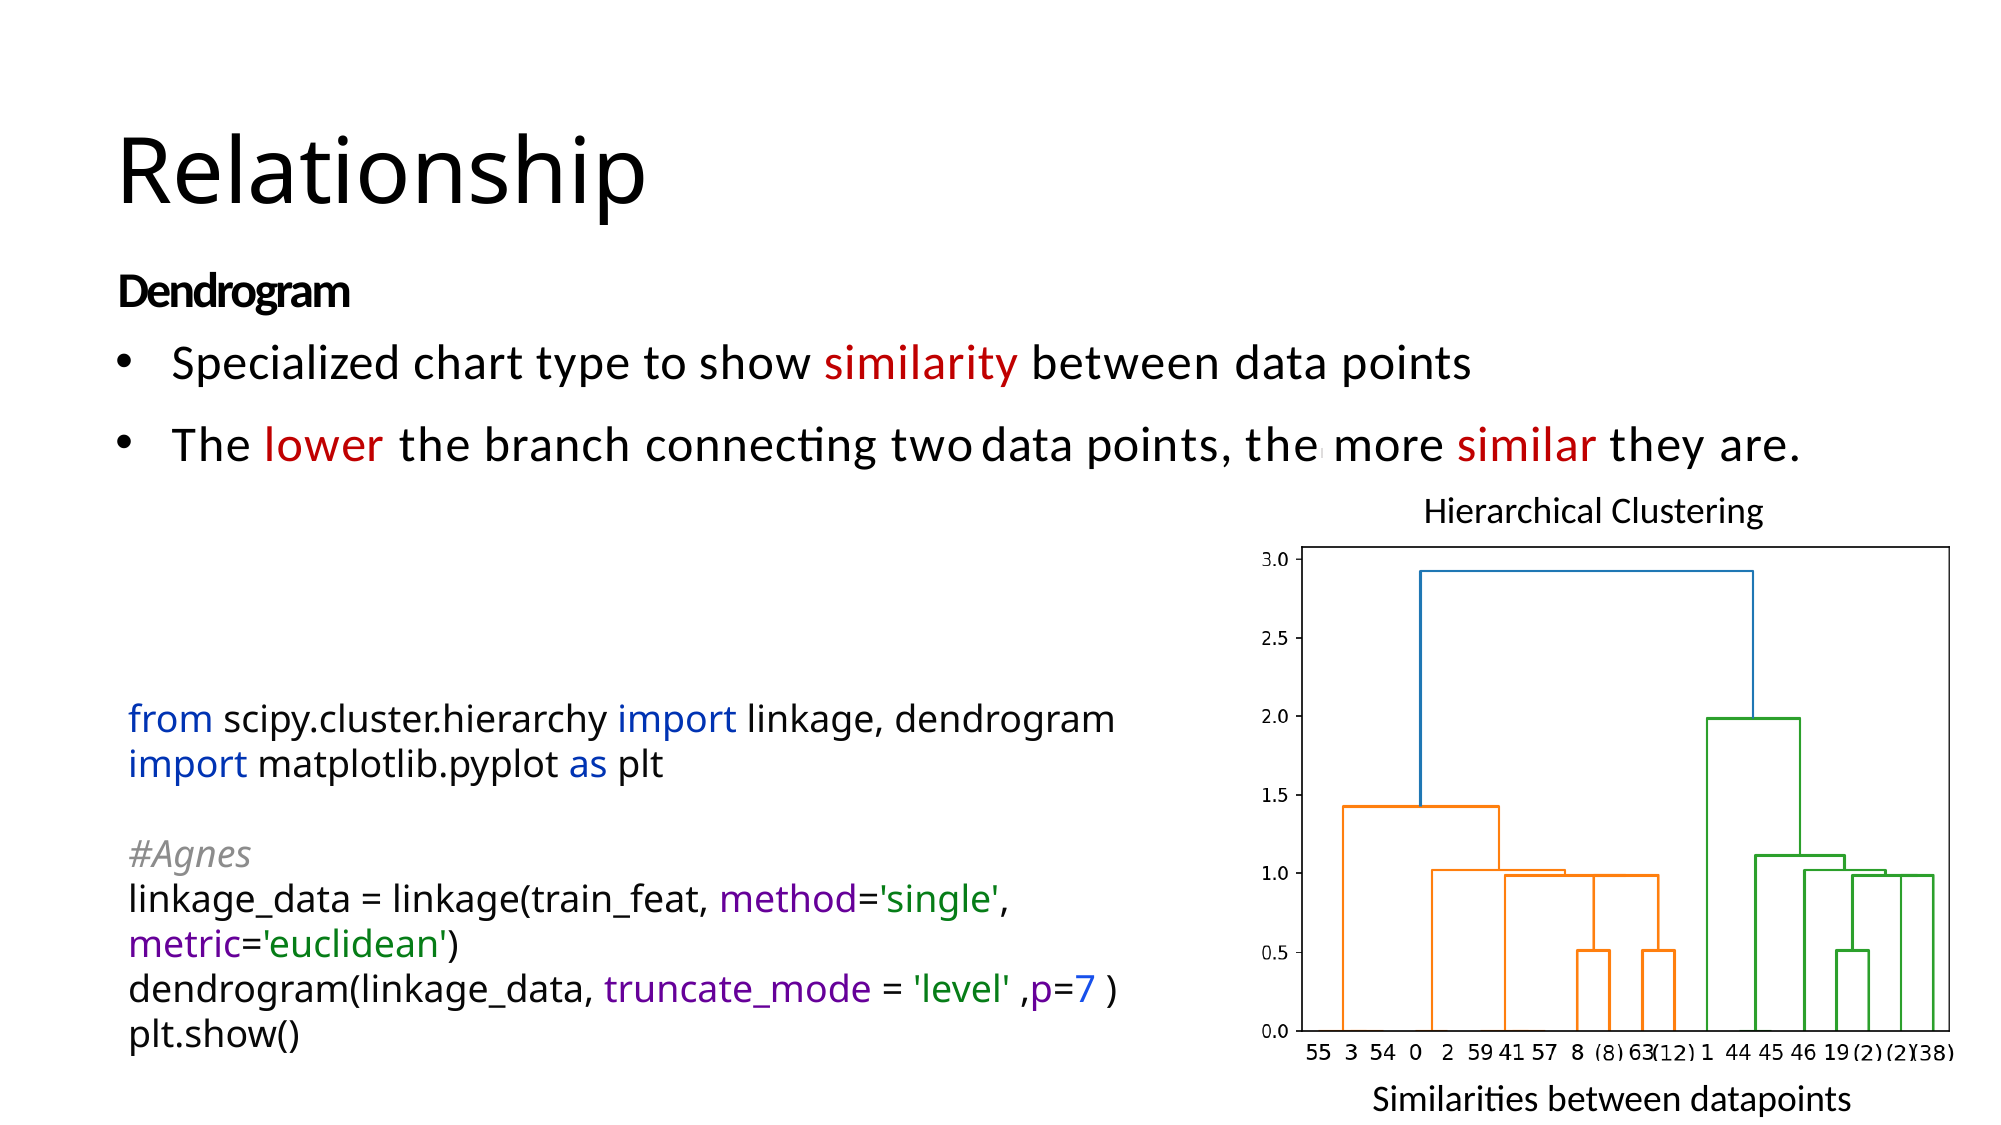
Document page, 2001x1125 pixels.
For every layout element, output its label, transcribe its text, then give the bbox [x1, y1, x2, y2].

text_box Similarities between datapoints [1357, 1066, 1955, 1125]
text_box Relationship [113, 109, 1839, 222]
text_box Hierarchical Clustering [1409, 478, 1887, 538]
picture [1243, 538, 1955, 1061]
text_box Dendrogram Specialized chart type to show similarity between data points The lower the branch connecting two data points, the more similar they are. [113, 257, 2000, 471]
text_box from scipy.cluster.hierarchy import linkage, dendrogram import matplotlib.pyplot as plt #Agnes linkage_data = linkage(train_feat, method='single', metric='euclidean') dendrogram(linkage_data, truncate_mode = 'level' ,p=7 ) plt.show() [113, 687, 1290, 1108]
